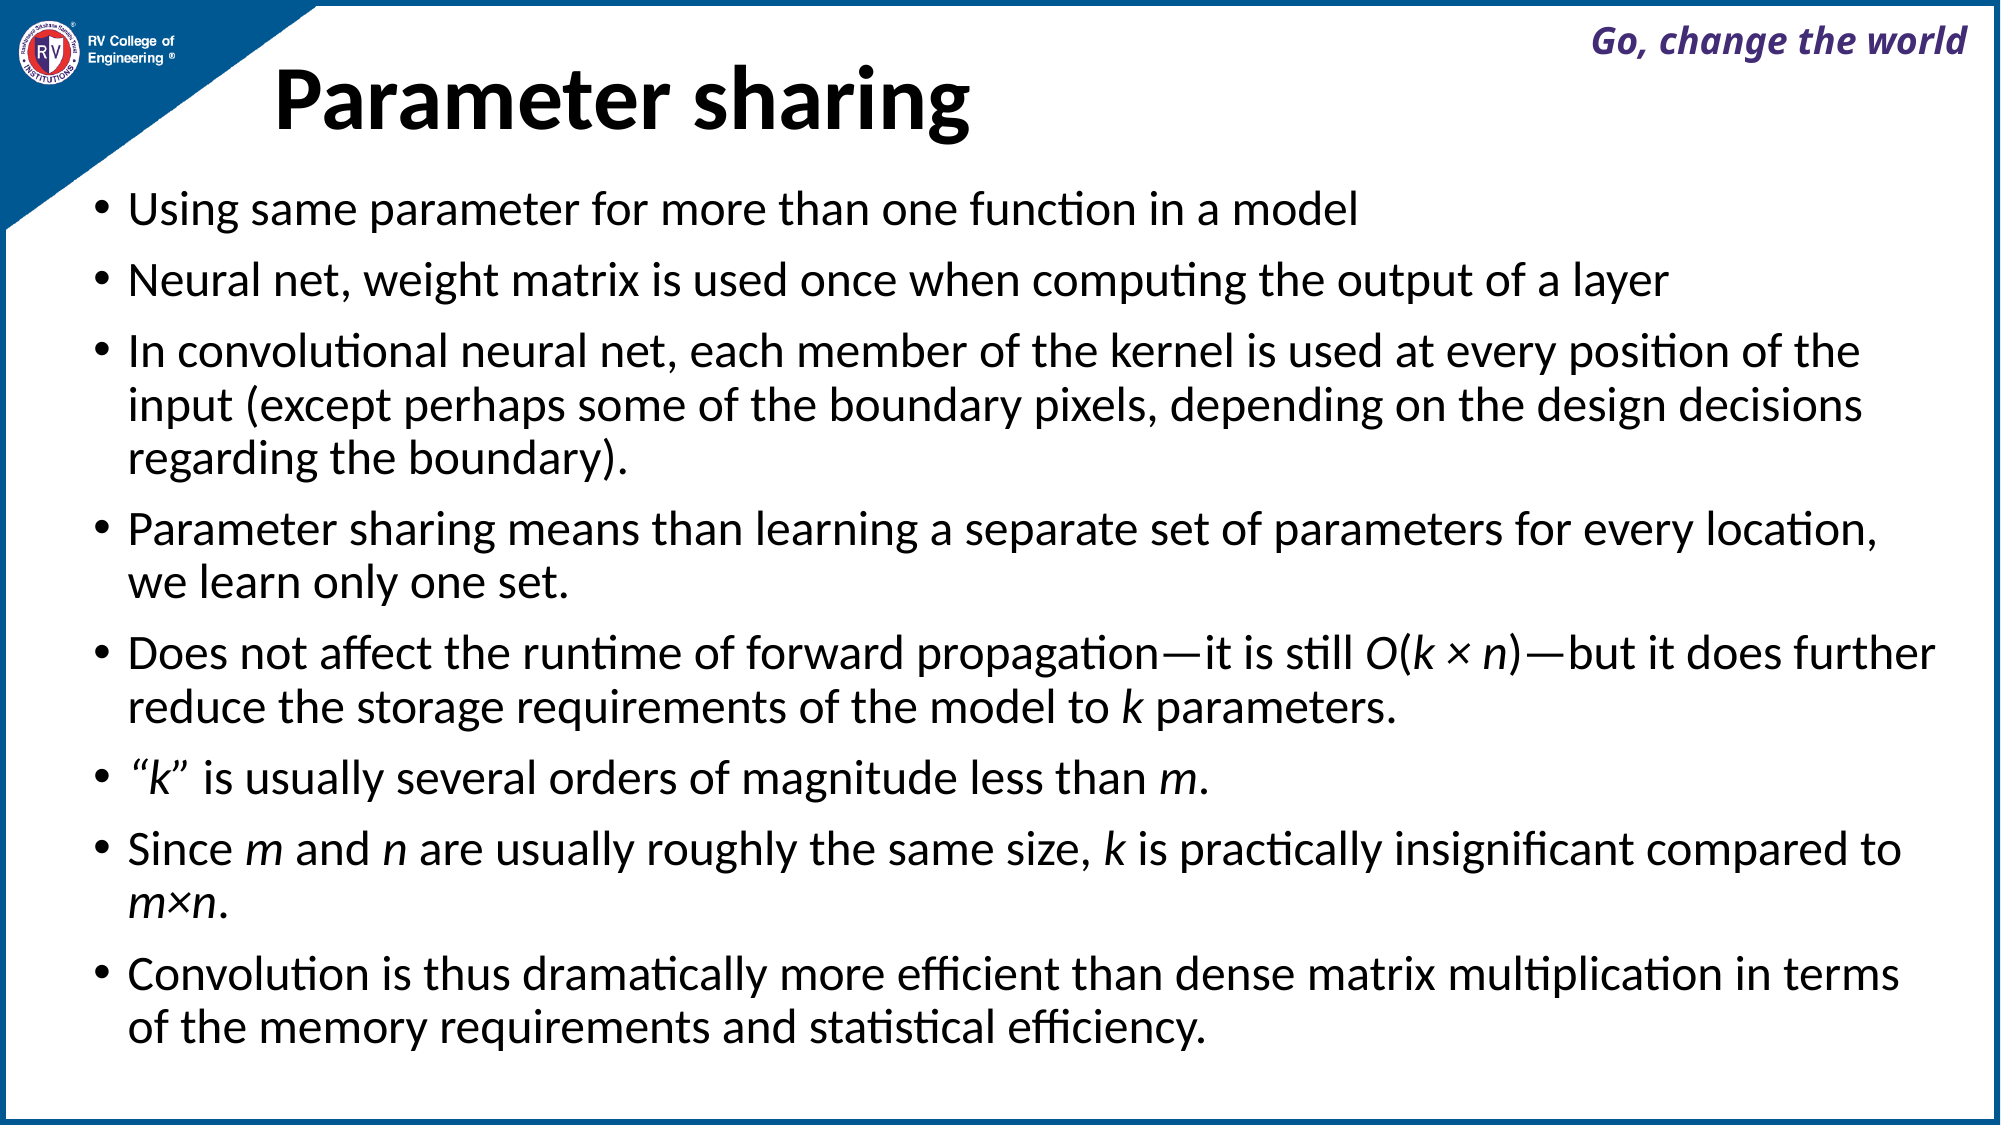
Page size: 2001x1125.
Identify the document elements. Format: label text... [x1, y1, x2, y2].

list Using same parameter for more than one function in a model Neural net, weight matrix is used once when computing the output of a layer In convolutional neural net, each member of the kernel is used at every position of the input (except perhaps some of the boundary pixels, depending on the design decisions regarding the boundary). Parameter sharing means than learning a separate set of parameters for every location, we learn only one set. Does not affect the runtime of forward propagation—it is still O(k × n)—but it does further reduce the storage requirements of the model to k parameters. “k” is usually several orders of magnitude less than m. Since m and n are usually roughly the same size, k is practically insignificant compared to m×n. Convolution is thus dramatically more efficient than dense matrix multiplication in terms of the memory requirements and statistical efficiency. [78, 175, 1964, 1082]
picture [2, 6, 316, 232]
title Parameter sharing [259, 16, 1985, 185]
